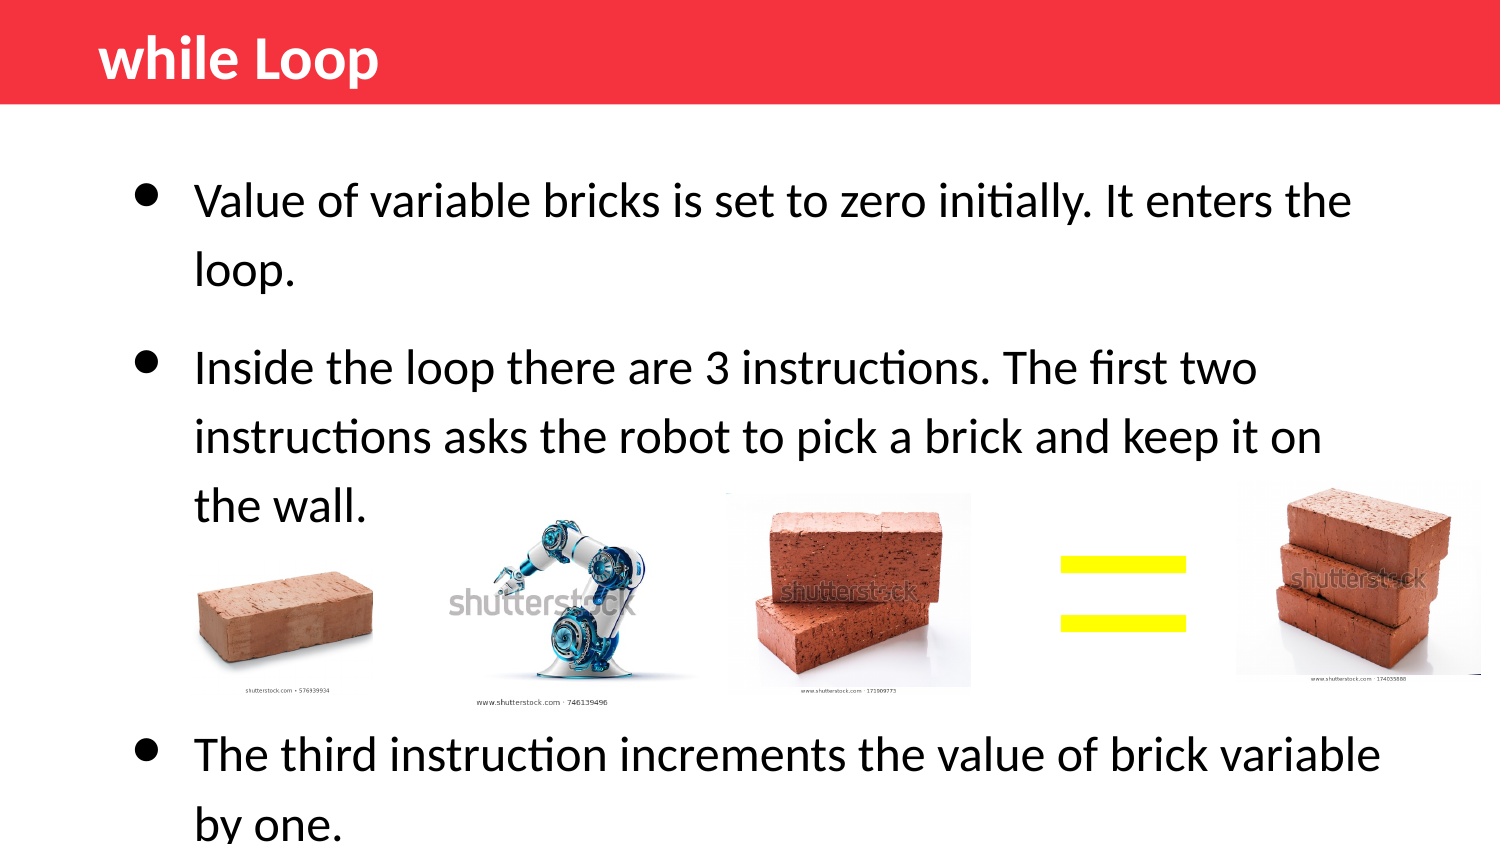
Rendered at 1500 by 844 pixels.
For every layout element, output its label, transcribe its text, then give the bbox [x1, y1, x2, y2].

picture [725, 493, 971, 695]
text_box Value of variable bricks is set to zero initially. It enters the loop. Inside the loop there are 3 instructions. The first two instructions asks the robot to pick a brick and keep it on the wall. The third instruction increments the value of brick variable by one. [103, 143, 1398, 565]
text_box while Loop [83, 2, 563, 138]
picture [1235, 480, 1481, 683]
text_box [0, 0, 1500, 105]
picture [188, 505, 712, 708]
